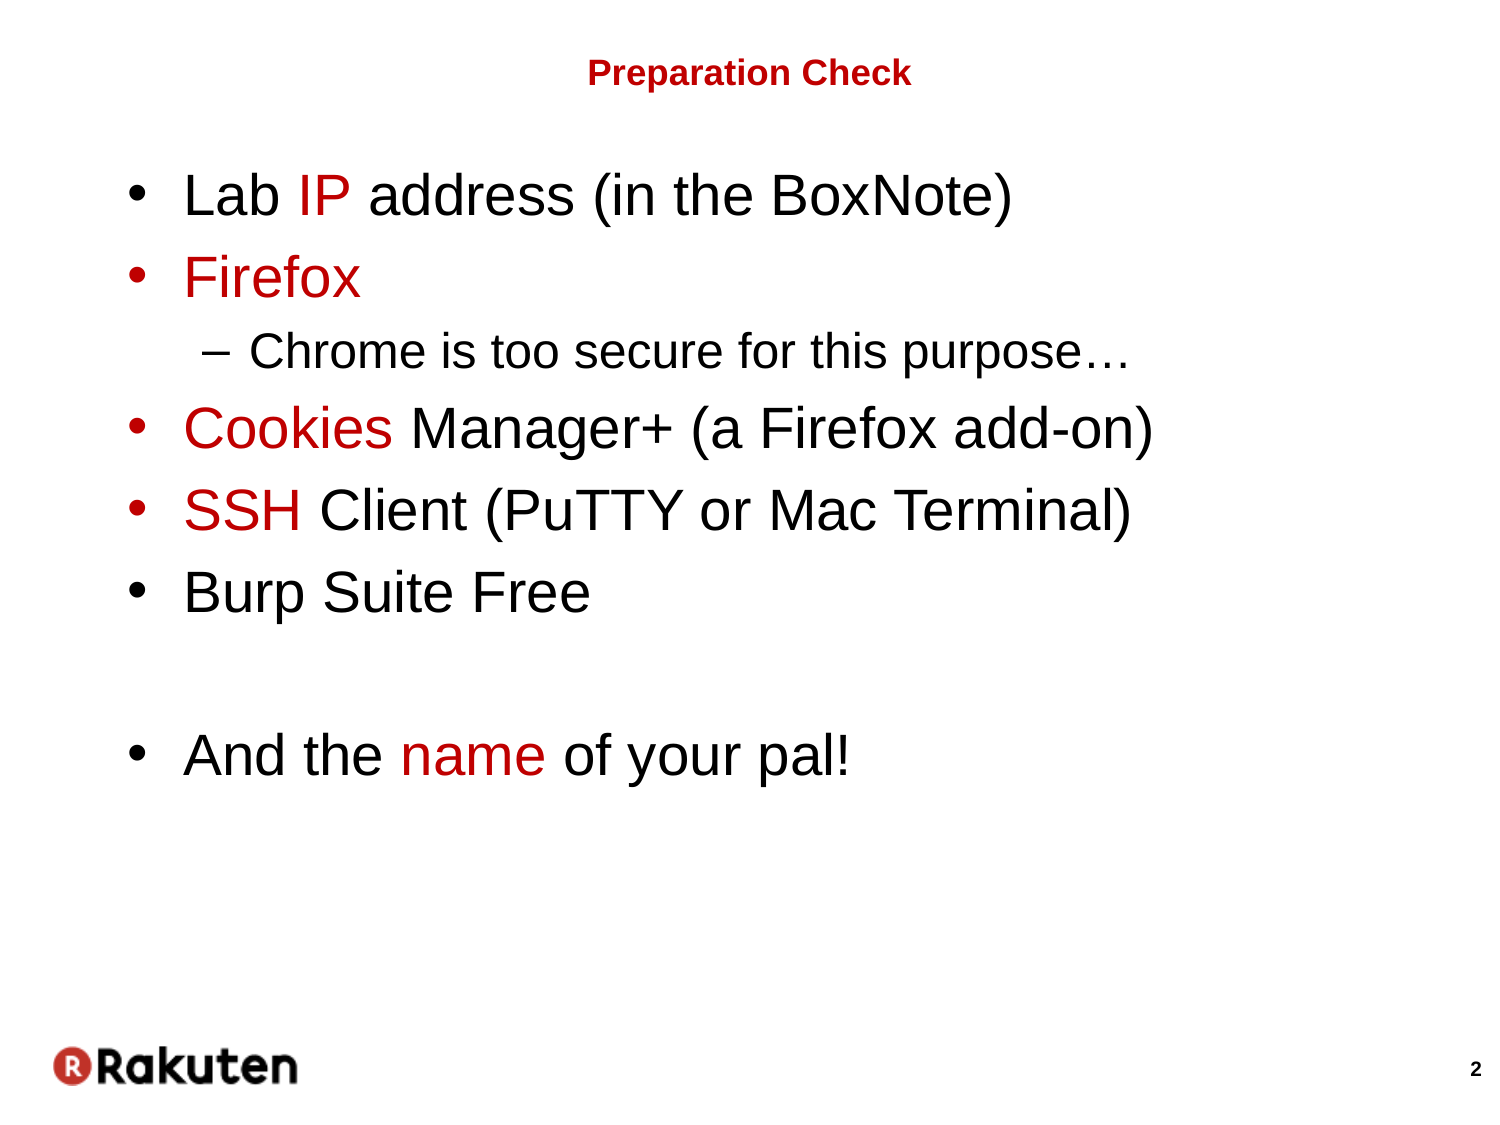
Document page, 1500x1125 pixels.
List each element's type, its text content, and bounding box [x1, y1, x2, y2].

title Preparation Check [59, 41, 1441, 101]
picture [53, 1045, 299, 1086]
text_box Lab IP address (in the BoxNote) Firefox Chrome is too secure for this purpose… Cookies Manager+ (a Firefox add-on) SSH Client (PuTTY or Mac Terminal) Burp Suite Free And the name of your pal! [112, 149, 1388, 1013]
